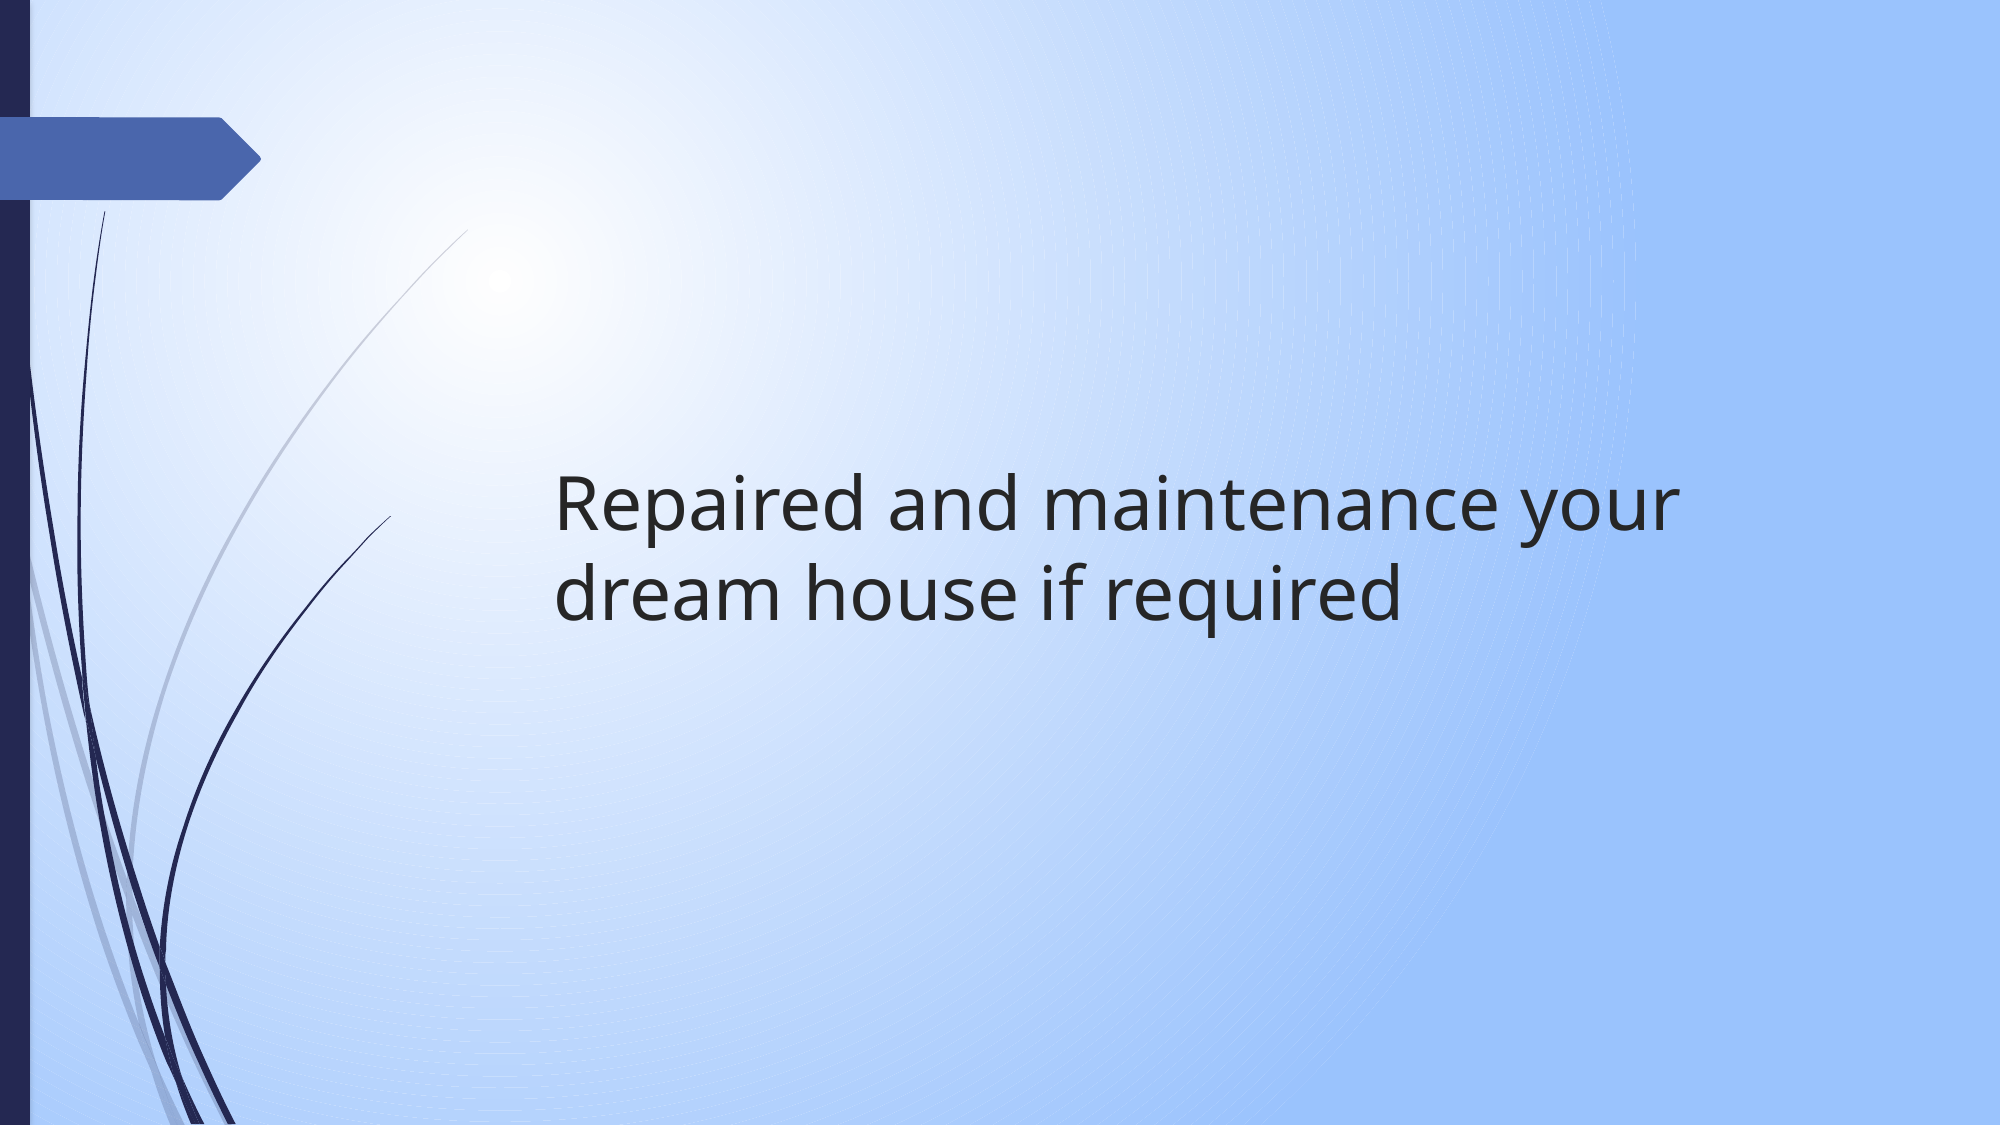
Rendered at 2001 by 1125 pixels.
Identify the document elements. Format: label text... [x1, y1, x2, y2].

title Repaired and maintenance your dream house if required [538, 448, 1748, 659]
